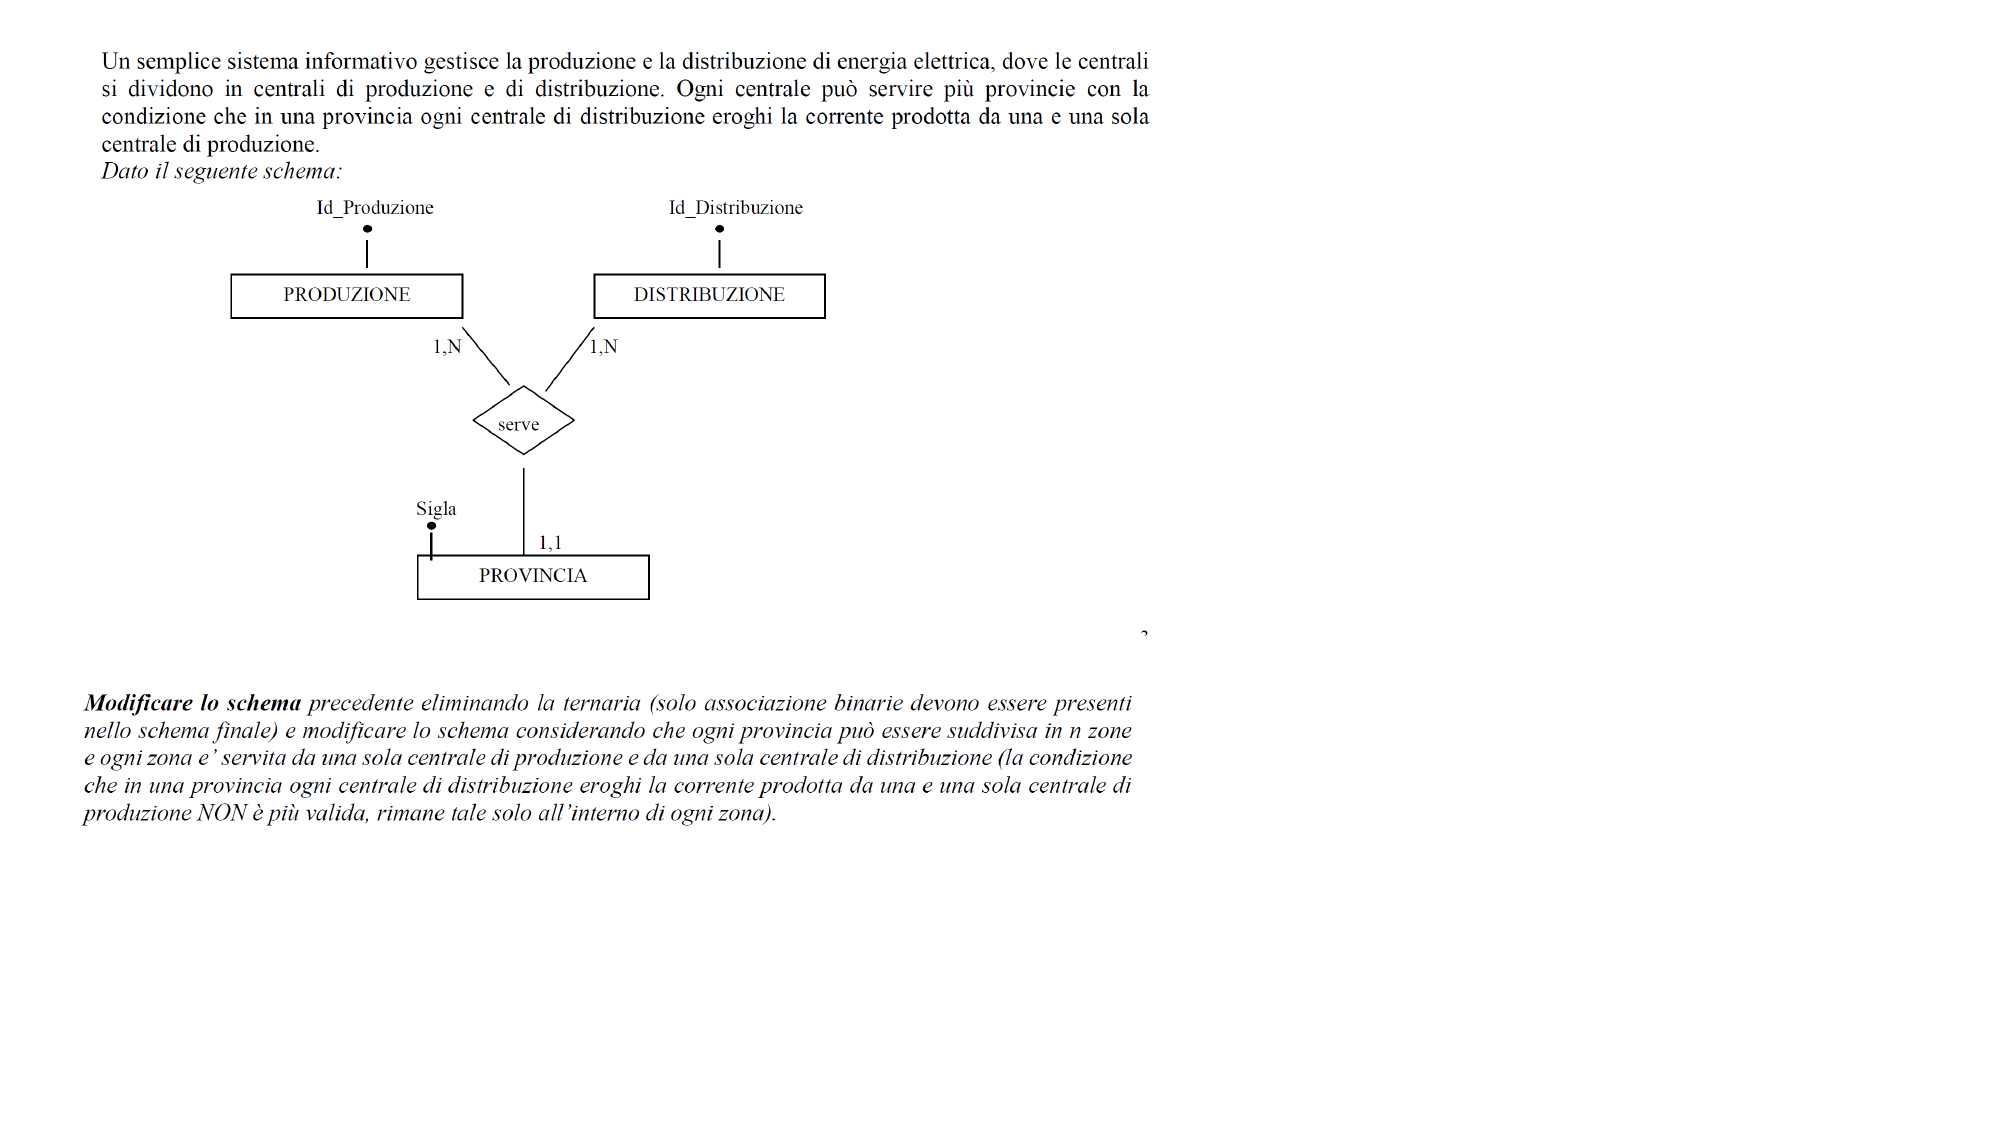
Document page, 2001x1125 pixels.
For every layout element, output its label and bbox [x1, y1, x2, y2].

picture [62, 661, 1182, 841]
picture [77, 33, 1182, 636]
